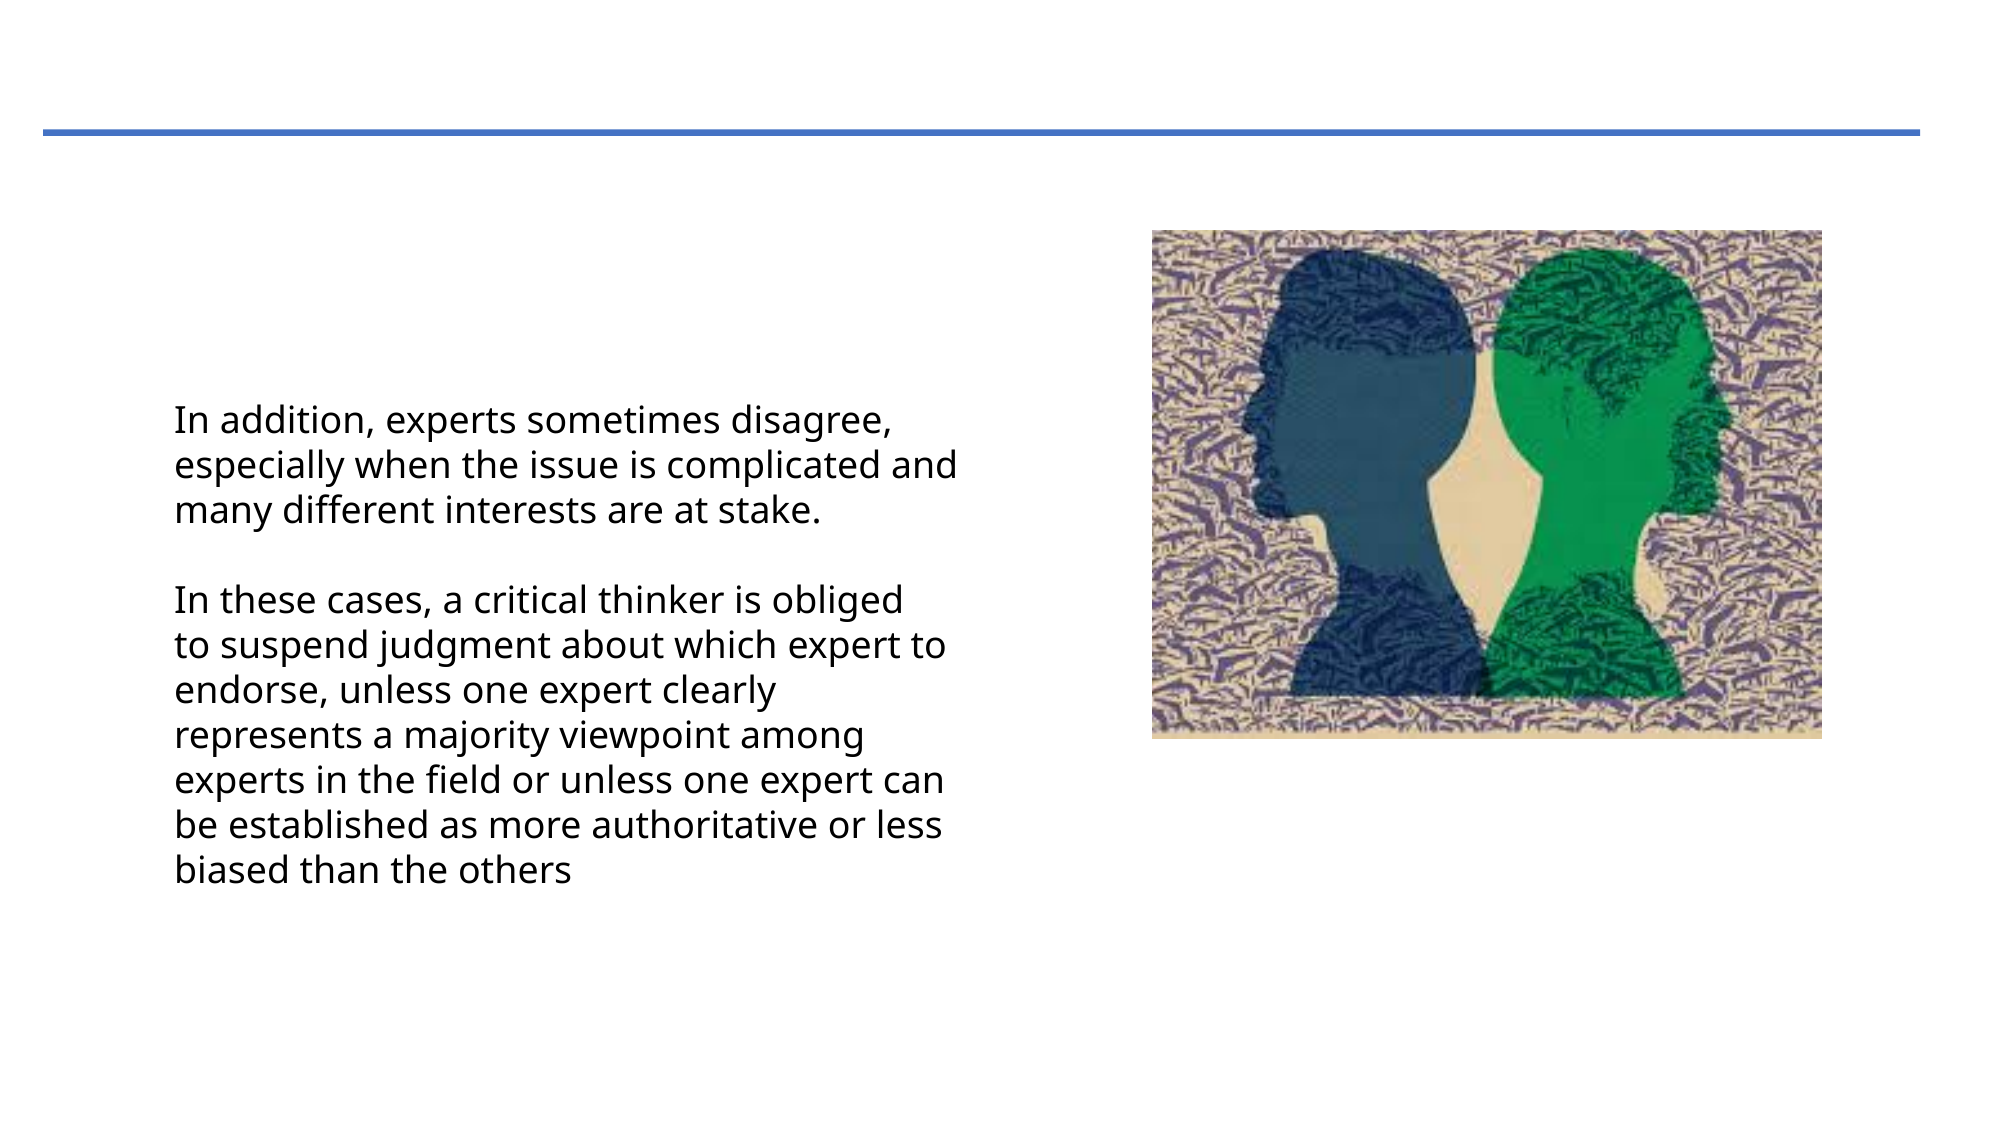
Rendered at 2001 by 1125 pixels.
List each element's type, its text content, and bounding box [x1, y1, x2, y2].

picture [1152, 230, 1822, 739]
text_box In addition, experts sometimes disagree, especially when the issue is complicated and many different interests are at stake. In these cases, a critical thinker is obliged to suspend judgment about which expert to endorse, unless one expert clearly represents a majority viewpoint among experts in the field or unless one expert can be established as more authoritative or less biased than the others [159, 388, 982, 899]
text_box [42, 128, 1921, 137]
